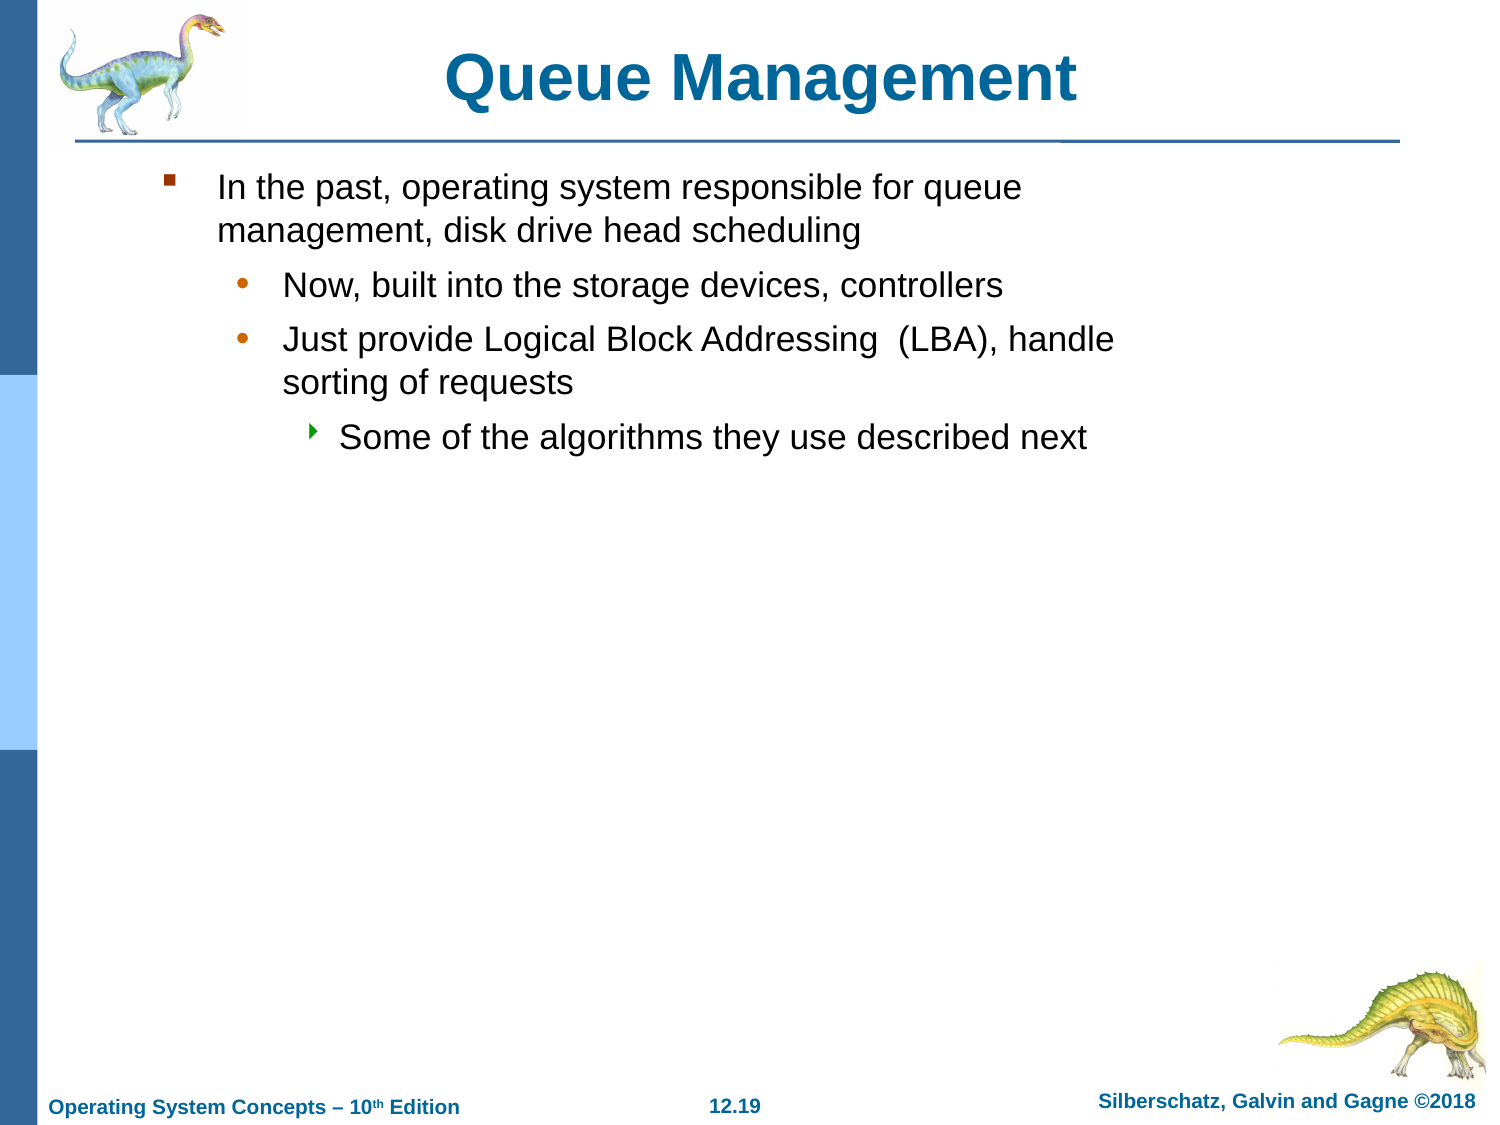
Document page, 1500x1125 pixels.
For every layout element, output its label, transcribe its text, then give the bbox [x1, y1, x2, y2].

list In the past, operating system responsible for queue management, disk drive head scheduling Now, built into the storage devices, controllers Just provide Logical Block Addressing (LBA), handle sorting of requests Some of the algorithms they use described next [145, 156, 1217, 952]
picture [46, 0, 243, 149]
title Queue Management [116, 26, 1425, 122]
picture [1275, 959, 1486, 1090]
